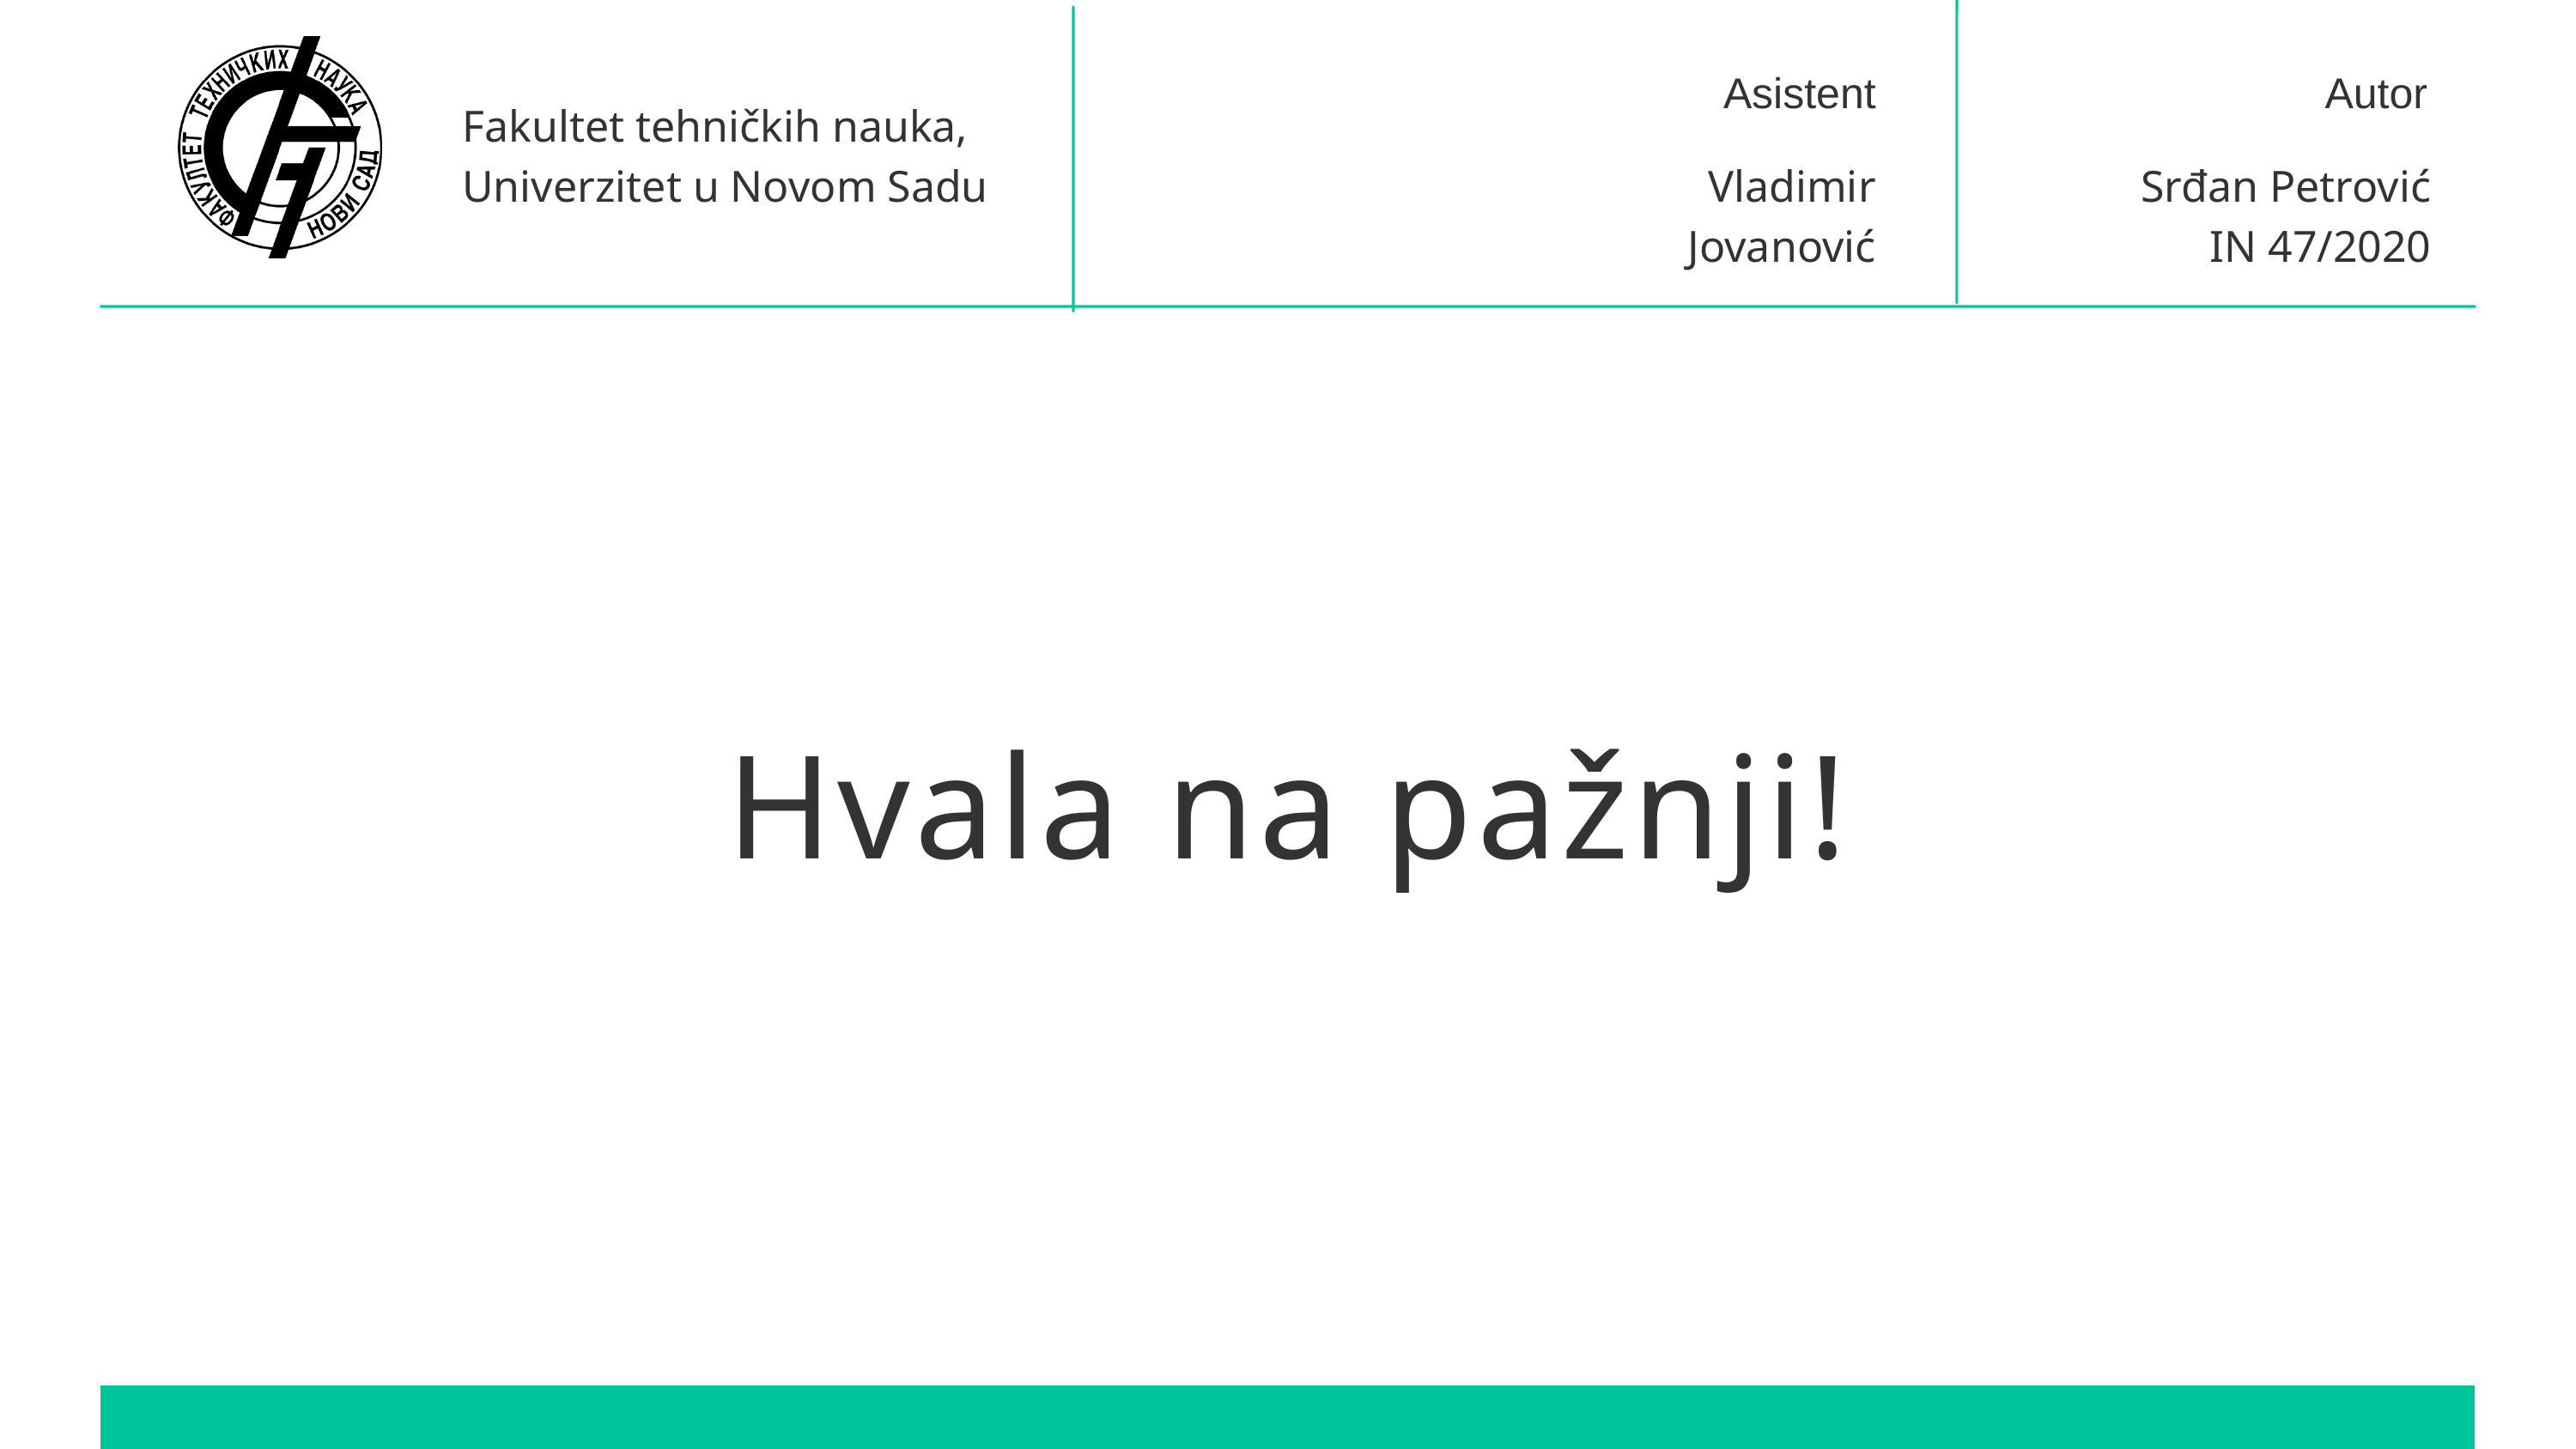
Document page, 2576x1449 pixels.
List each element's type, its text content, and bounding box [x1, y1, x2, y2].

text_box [100, 1385, 2476, 1449]
text_box Asistent [1467, 57, 1876, 118]
text_box Srđan Petrović IN 47/2020 [2021, 150, 2432, 271]
text_box Fakultet tehničkih nauka, Univerzitet u Novom Sadu [462, 90, 1025, 211]
title Hvala na pažnji! [568, 721, 2008, 882]
picture [177, 36, 382, 259]
text_box Vladimir Jovanović [1467, 150, 1876, 271]
text_box Autor [2018, 57, 2428, 118]
